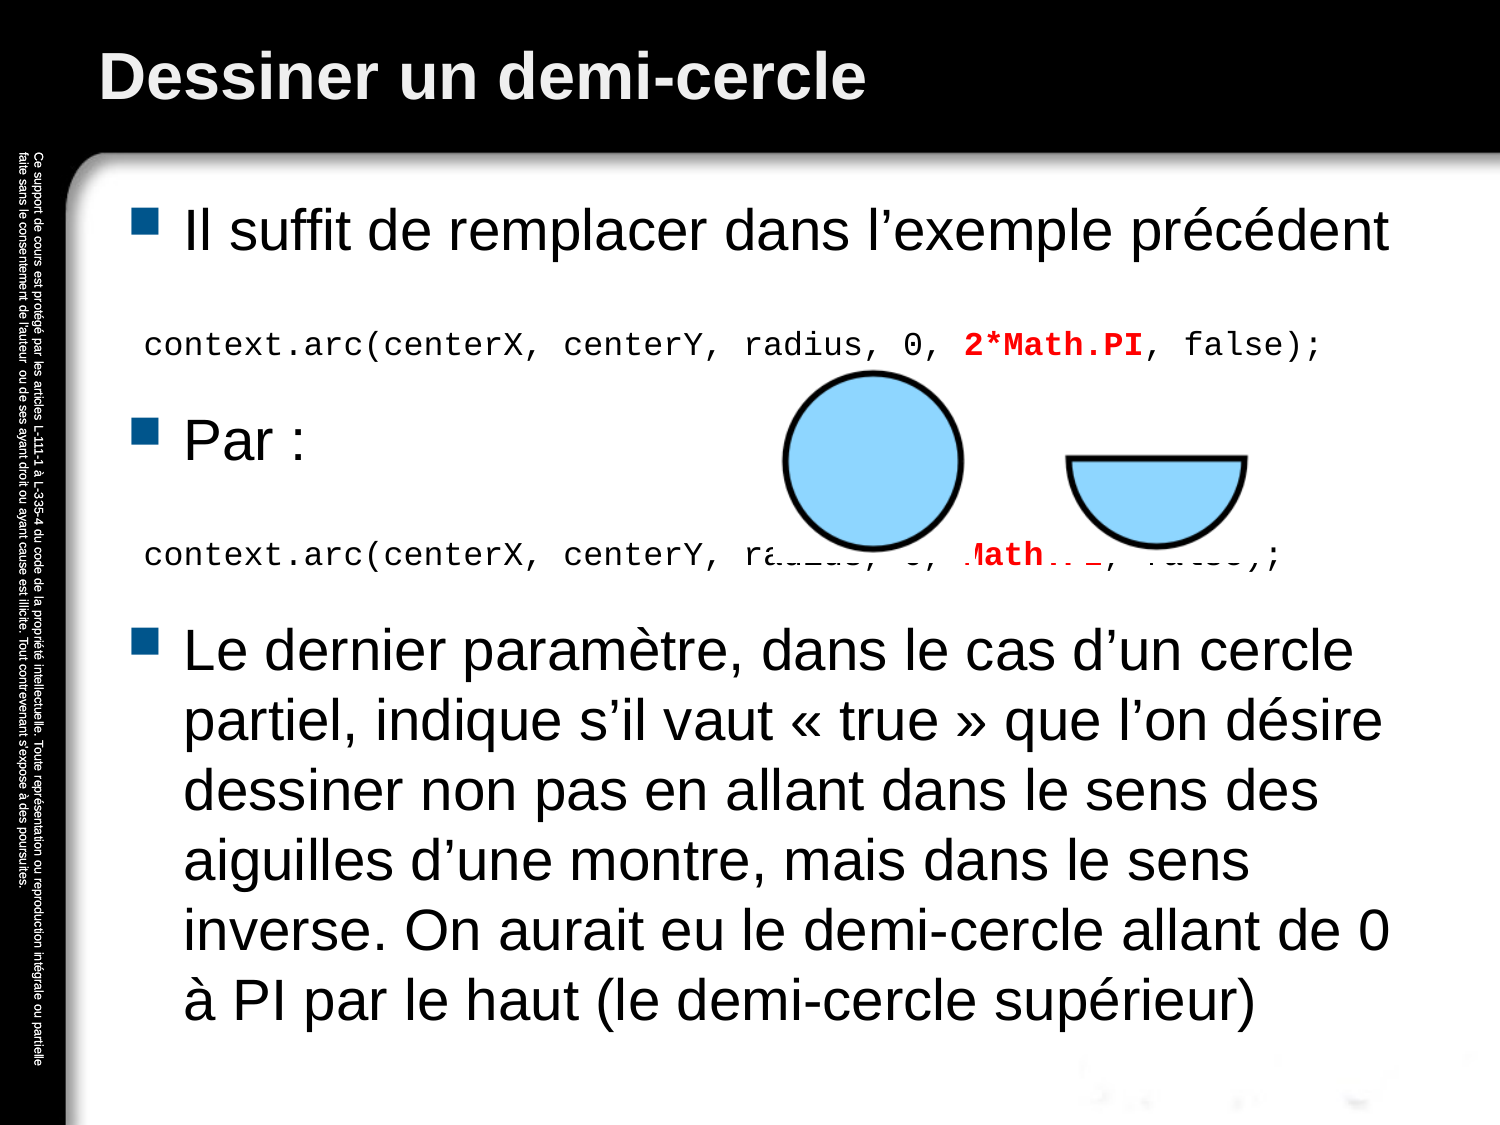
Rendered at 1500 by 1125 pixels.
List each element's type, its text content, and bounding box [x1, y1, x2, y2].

list Il suffit de remplacer dans l’exemple précédent context.arc(centerX, centerY, radius, 0, 2*Math.PI, false); Par : context.arc(centerX, centerY, radius, 0, Math.PI, false); Le dernier paramètre, dans le cas d’un cercle partiel, indique s’il vaut « true » que l’on désire dessiner non pas en allant dans le sens des aiguilles d’une montre, mais dans le sens inverse. On aurait eu le demi-cercle allant de 0 à PI par le haut (le demi-cercle supérieur) [112, 184, 1426, 960]
title Dessiner un demi-cercle [83, 28, 1472, 117]
picture [0, 0, 1500, 1125]
